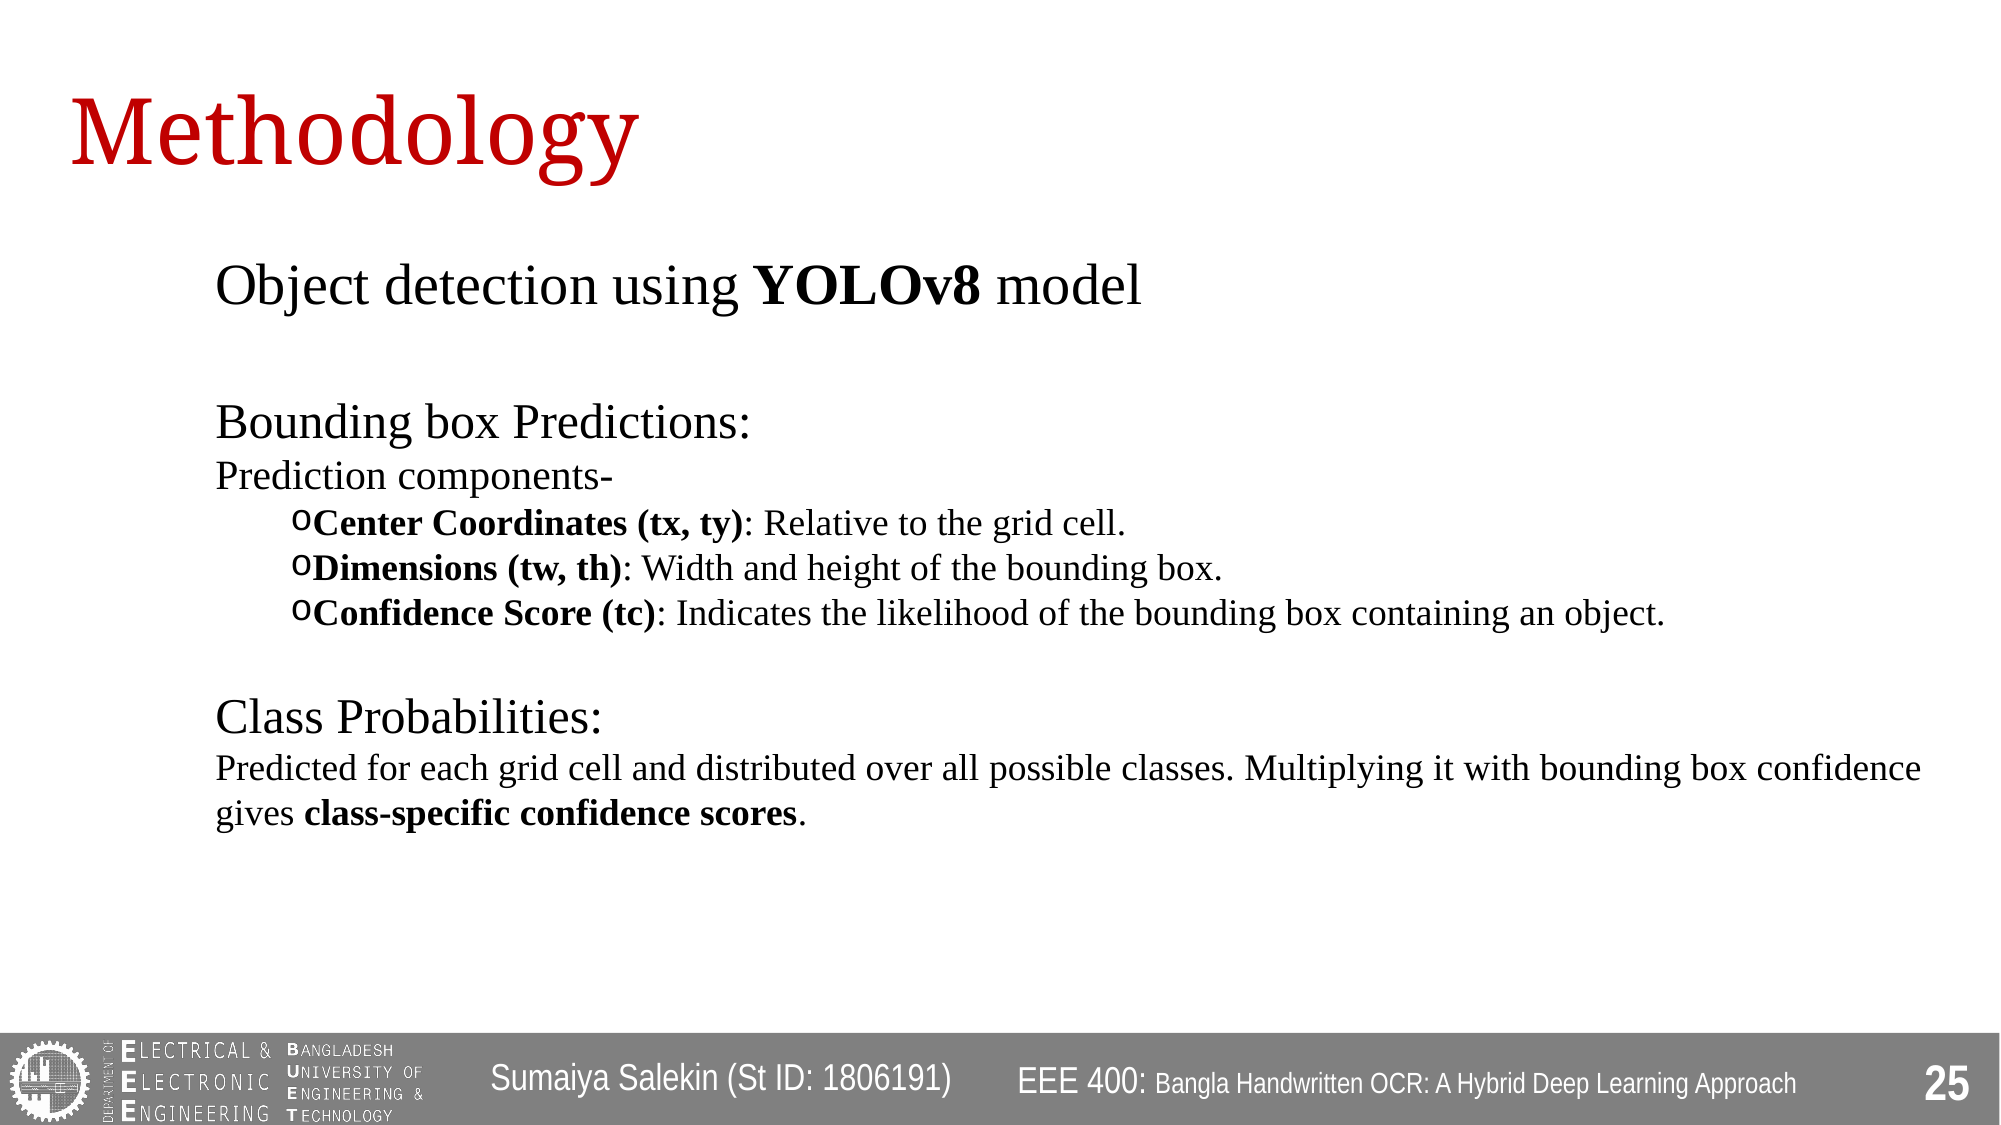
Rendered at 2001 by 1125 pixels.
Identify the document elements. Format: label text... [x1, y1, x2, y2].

text_box Bounding box Predictions: Prediction components- Center Coordinates (tx, ty): Relative to the grid cell. Dimensions (tw, th): Width and height of the bounding box. Confidence Score (tc): Indicates the likelihood of the bounding box containing an object. Class Probabilities: Predicted for each grid cell and distributed over all possible classes. Multiplying it with bounding box confidence gives class-specific confidence scores. [200, 380, 1973, 841]
slide_number 25 [1874, 1049, 1985, 1119]
title Methodology [54, 75, 1949, 195]
footer EEE 400: Bangla Handwritten OCR: A Hybrid Deep Learning Approach [981, 1048, 1833, 1119]
picture [8, 1039, 437, 1123]
text_box Object detection using YOLOv8 model [200, 238, 1206, 324]
slide_number Sumaiya Salekin (St ID: 1806191) [475, 1045, 1142, 1119]
